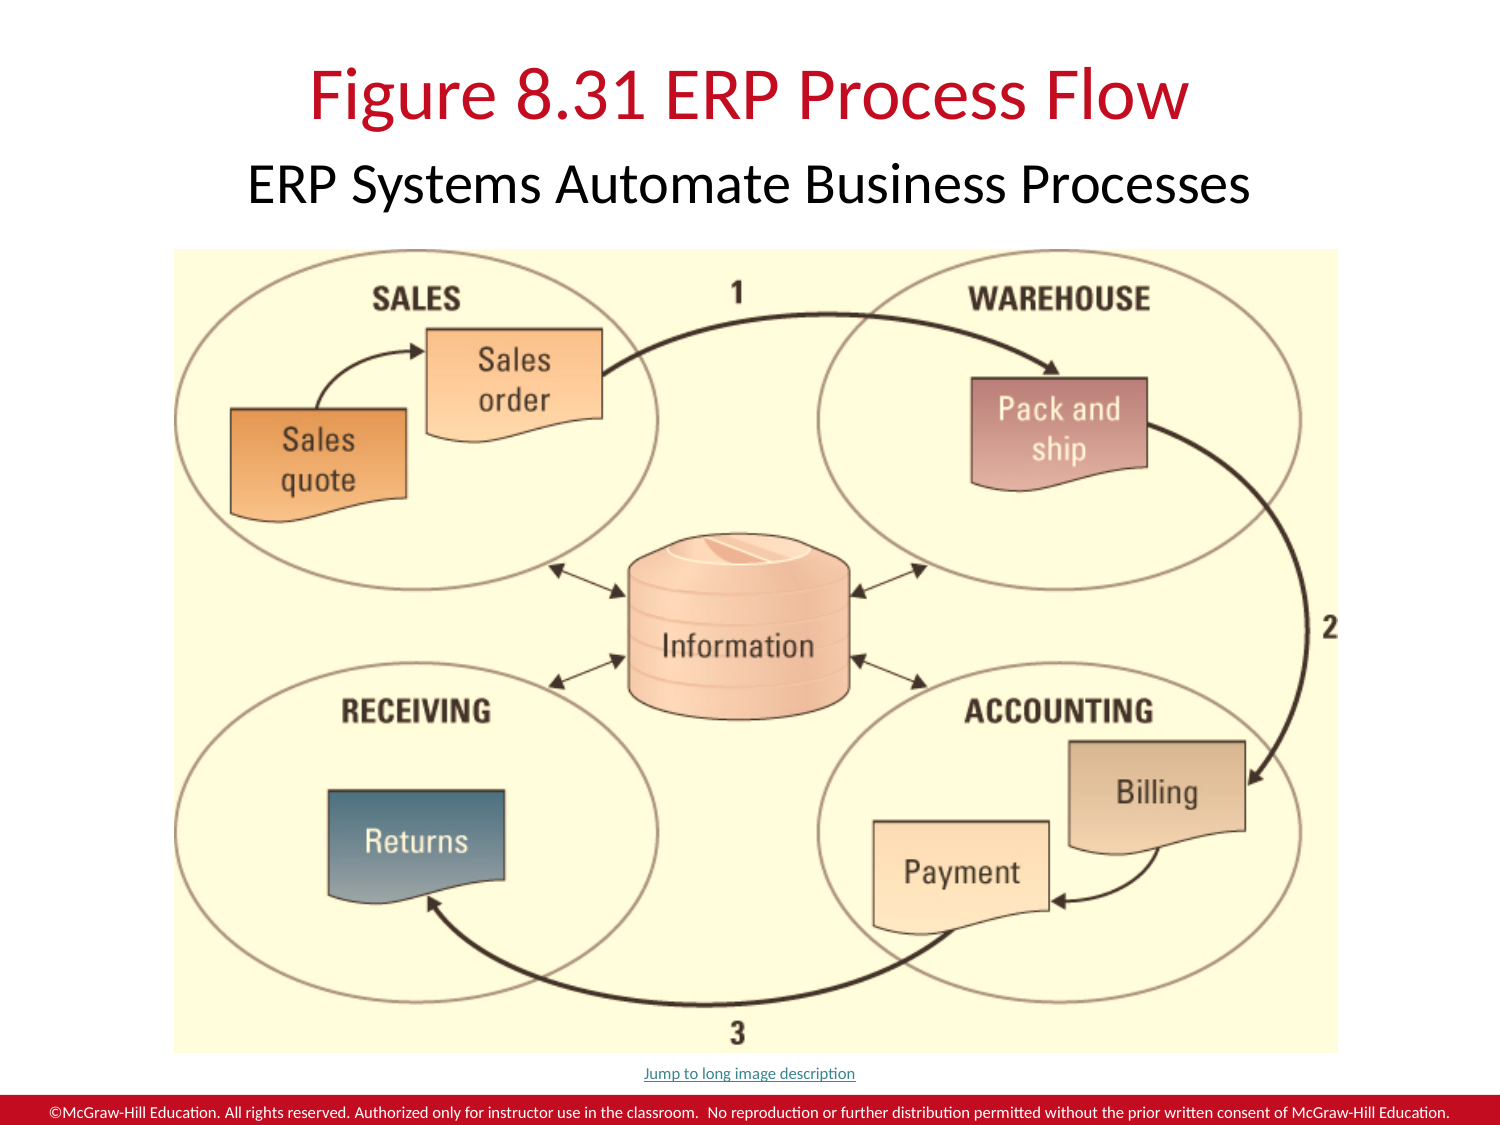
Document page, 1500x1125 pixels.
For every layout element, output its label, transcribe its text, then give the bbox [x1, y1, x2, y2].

picture [174, 249, 1338, 1053]
title Figure 8.31 ERP Process Flow [0, 37, 1500, 138]
list Jump to long image description [568, 1062, 932, 1092]
list ERP Systems Automate Business Processes [75, 137, 1425, 1075]
